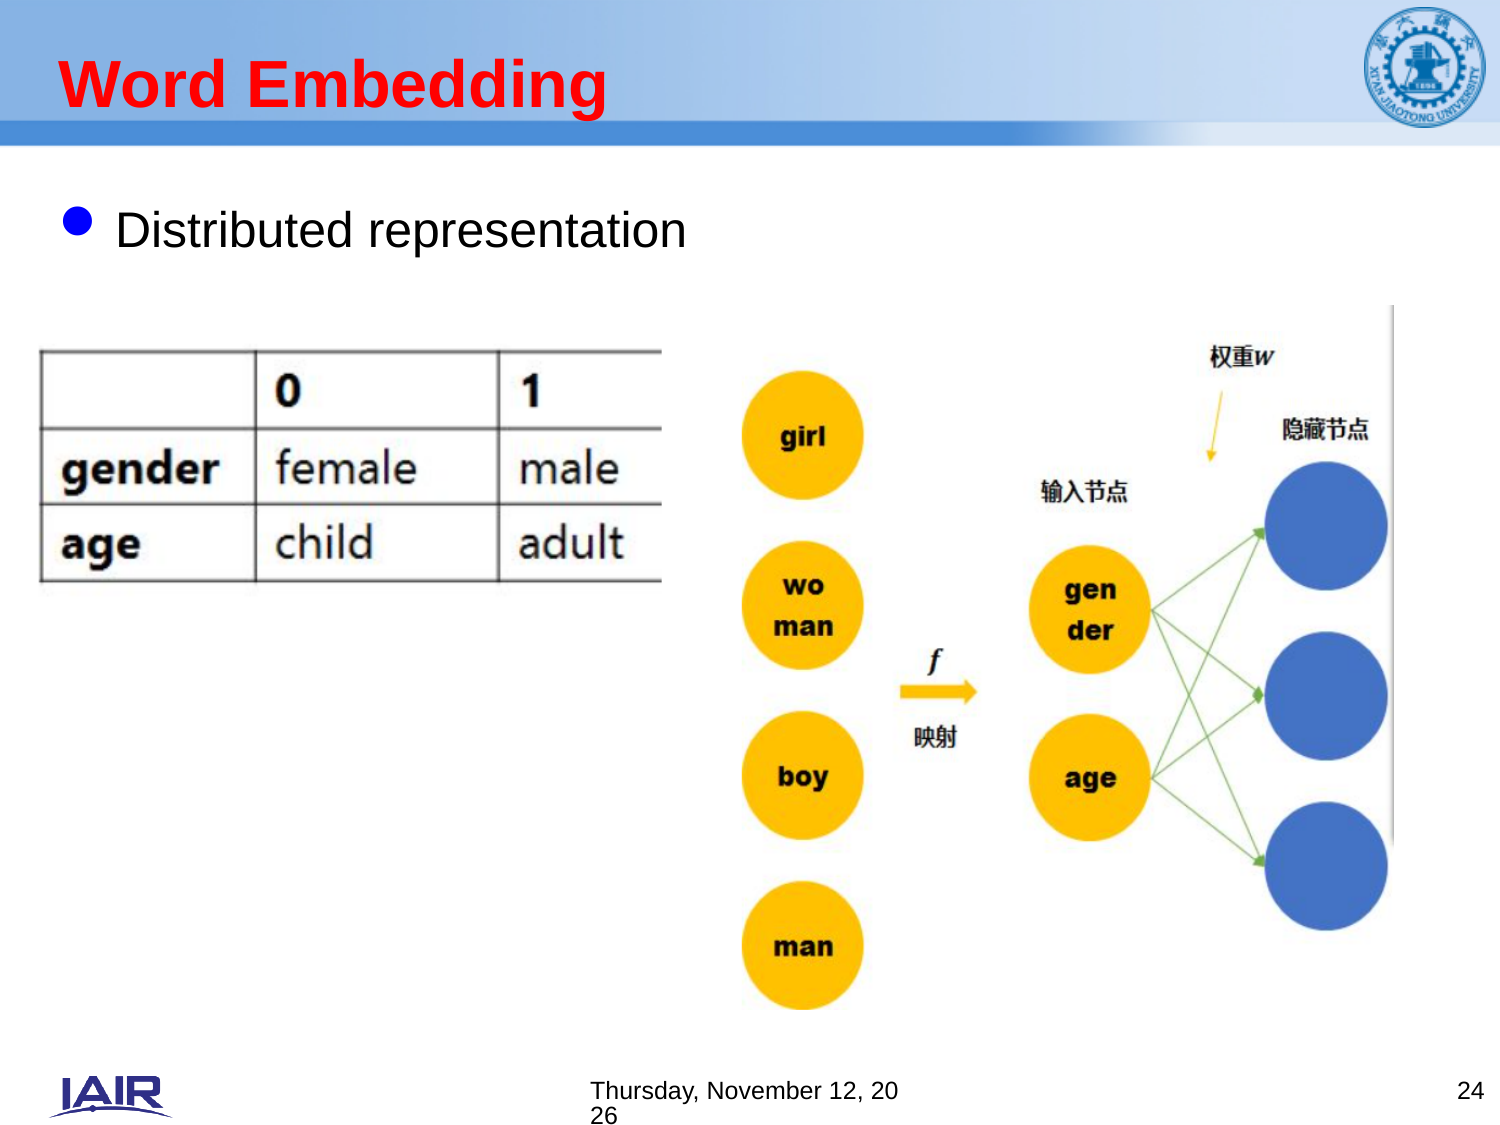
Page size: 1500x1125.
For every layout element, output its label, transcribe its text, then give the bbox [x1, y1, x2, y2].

title Word Embedding [43, 19, 1420, 142]
list Distributed representation [43, 190, 1459, 1005]
footer [0, 1066, 356, 1125]
slide_number 24 [1149, 1066, 1500, 1125]
picture [0, 0, 1500, 1125]
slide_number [574, 1066, 926, 1125]
